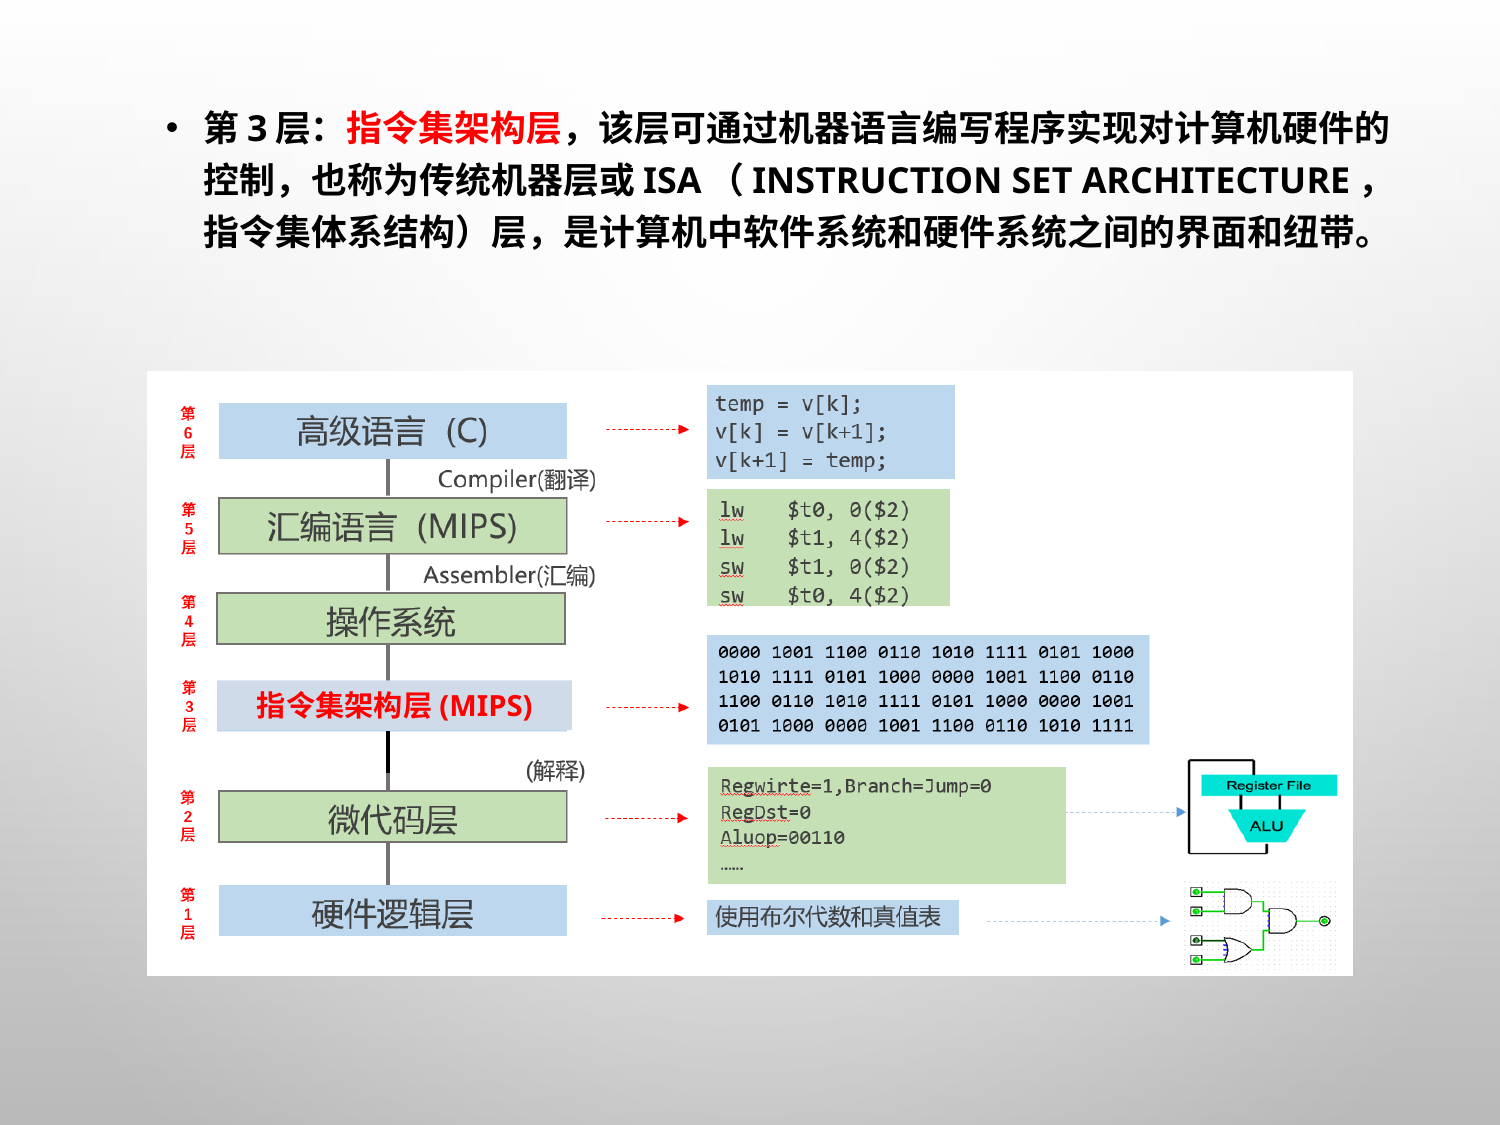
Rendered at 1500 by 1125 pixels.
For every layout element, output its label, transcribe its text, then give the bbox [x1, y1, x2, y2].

picture [0, 0, 1500, 1125]
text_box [147, 371, 1353, 977]
list 第3层：指令集架构层，该层可通过机器语言编写程序实现对计算机硬件的控制，也称为传统机器层或ISA（Instruction Set Architecture，指令集体系结构）层，是计算机中软件系统和硬件系统之间的界面和纽带。 [75, 90, 1425, 284]
